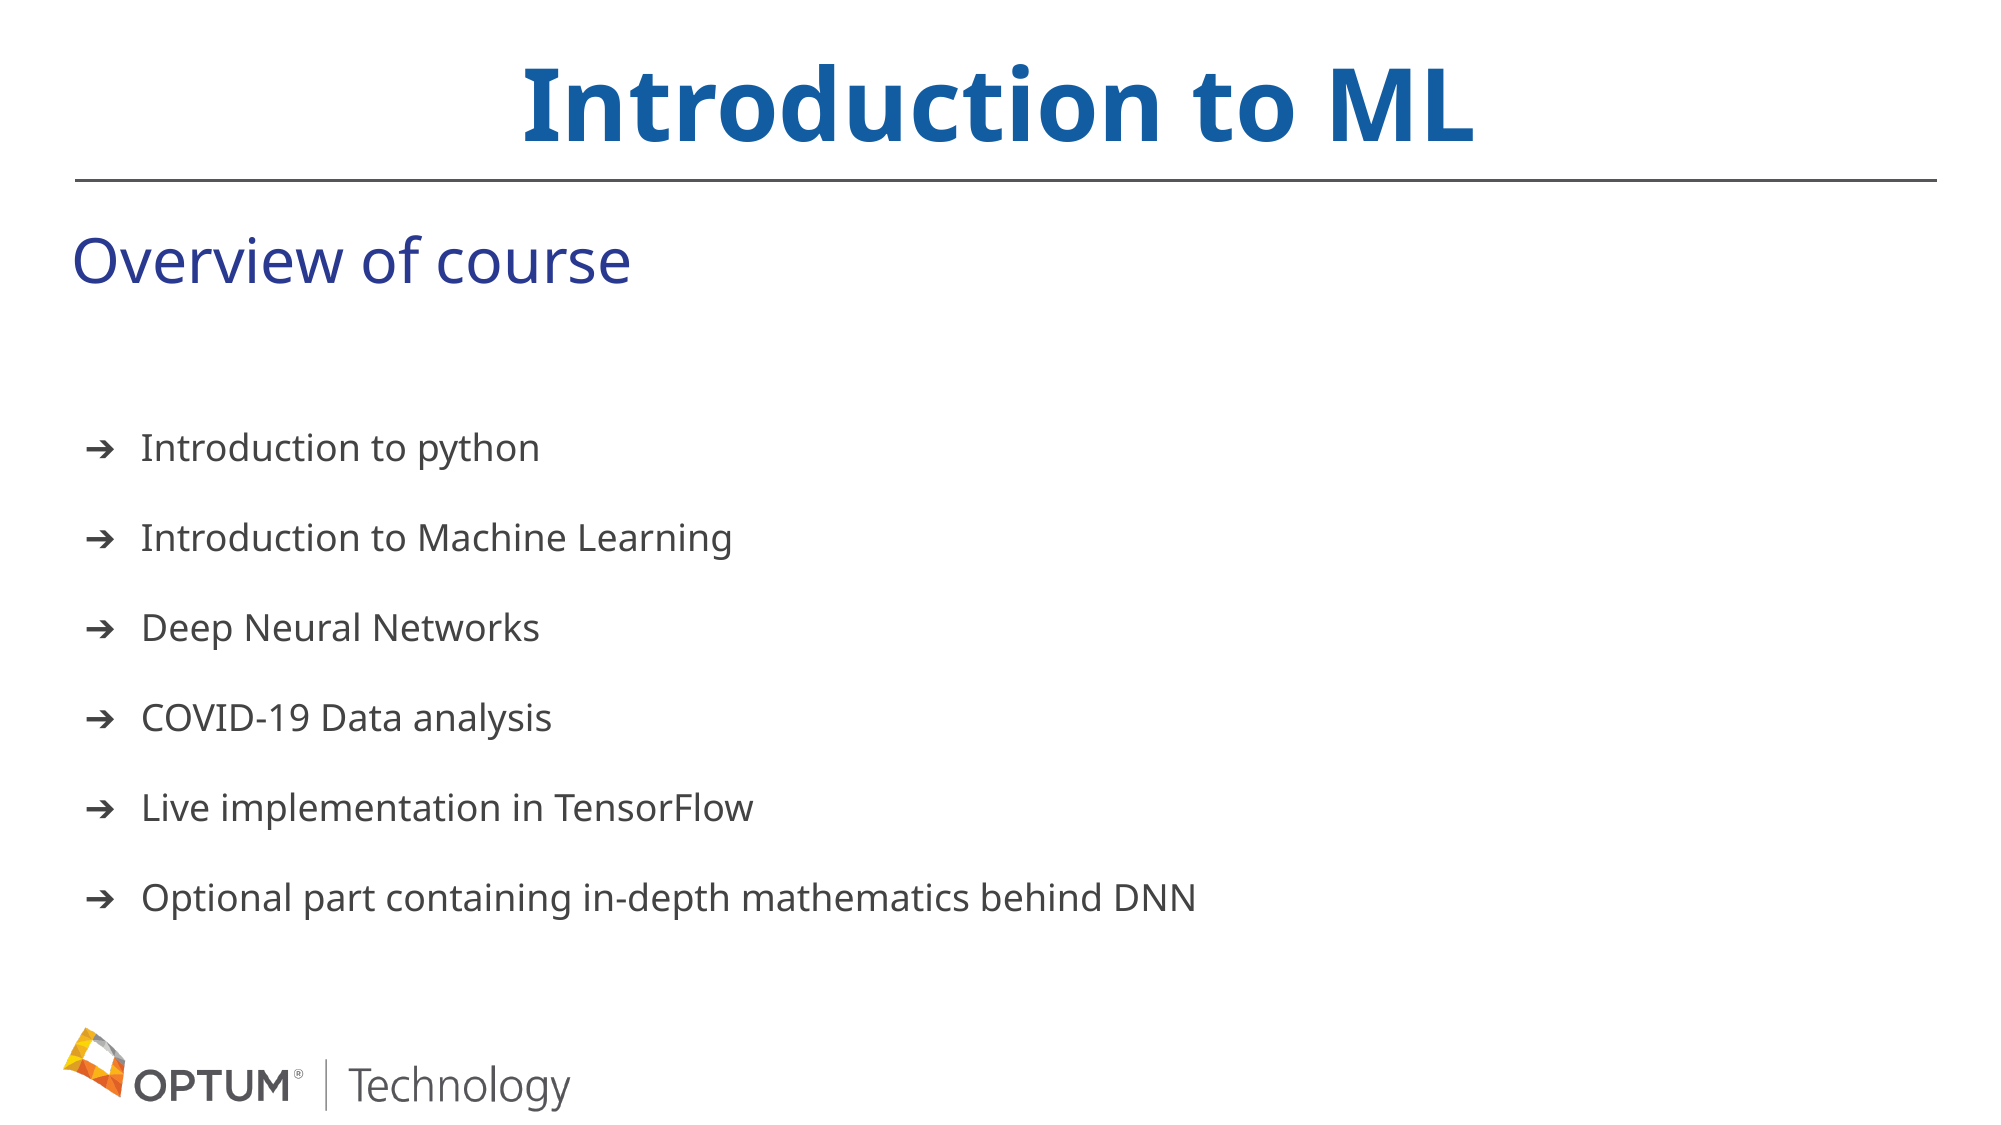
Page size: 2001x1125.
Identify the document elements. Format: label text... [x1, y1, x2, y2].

text_box Overview of course [56, 205, 1455, 306]
text_box Introduction to ML [137, 0, 1863, 218]
text_box Introduction to python Introduction to Machine Learning Deep Neural Networks COVID-19 Data analysis Live implementation in TensorFlow Optional part containing in-depth mathematics behind DNN [51, 364, 1449, 951]
